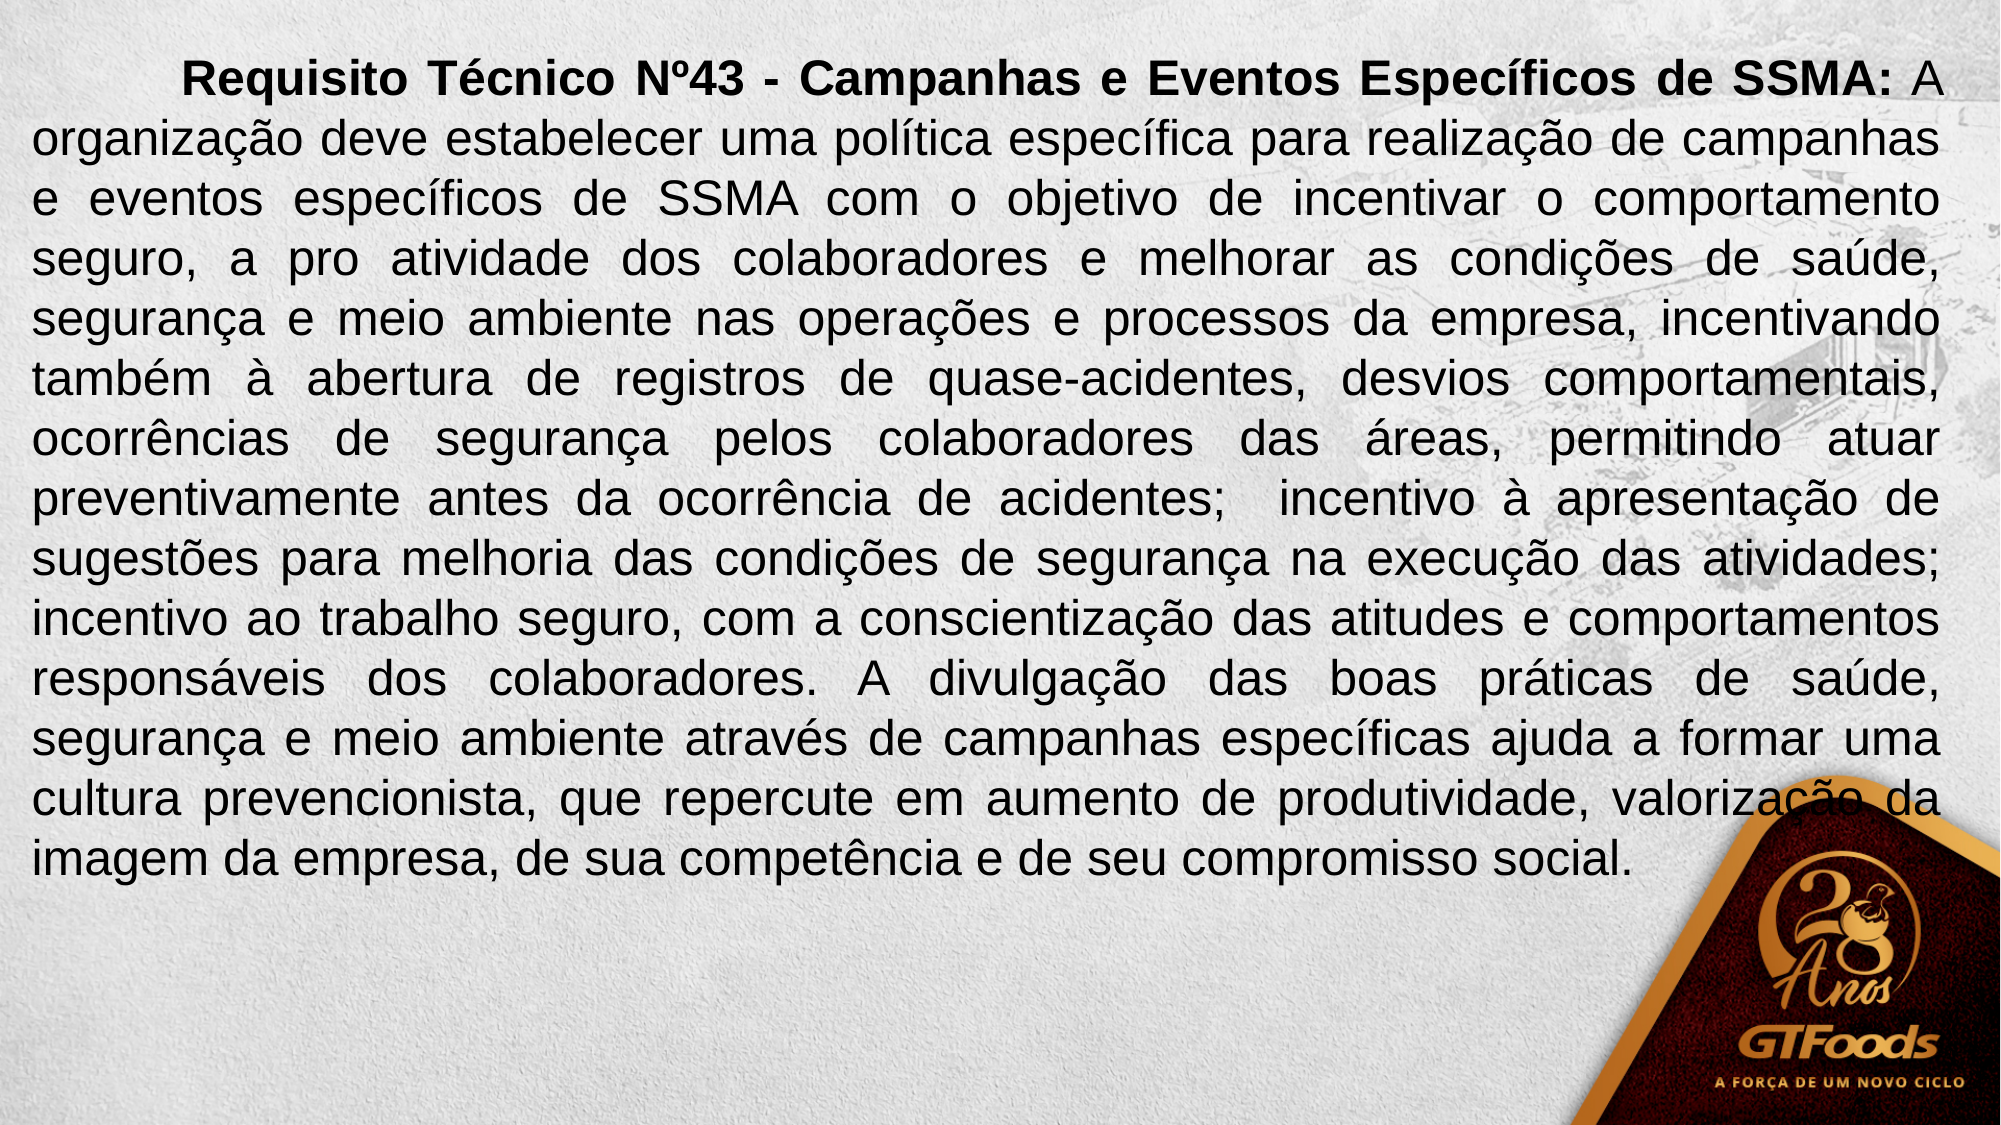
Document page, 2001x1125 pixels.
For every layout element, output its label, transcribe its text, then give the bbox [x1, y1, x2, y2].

picture [0, 0, 2001, 1125]
subtitle Requisito Técnico Nº43 - Campanhas e Eventos Específicos de SSMA: A organização deve estabelecer uma política específica para realização de campanhas e eventos específicos de SSMA com o objetivo de incentivar o comportamento seguro, a pro atividade dos colaboradores e melhorar as condições de saúde, segurança e meio ambiente nas operações e processos da empresa, incentivando também à abertura de registros de quase-acidentes, desvios comportamentais, ocorrências de segurança pelos colaboradores das áreas, permitindo atuar preventivamente antes da ocorrência de acidentes; incentivo à apresentação de sugestões para melhoria das condições de segurança na execução das atividades; incentivo ao trabalho seguro, com a conscientização das atitudes e comportamentos responsáveis dos colaboradores. A divulgação das boas práticas de saúde, segurança e meio ambiente através de campanhas específicas ajuda a formar uma cultura prevencionista, que repercute em aumento de produtividade, valorização da imagem da empresa, de sua competência e de seu compromisso social. [16, 38, 1957, 1042]
